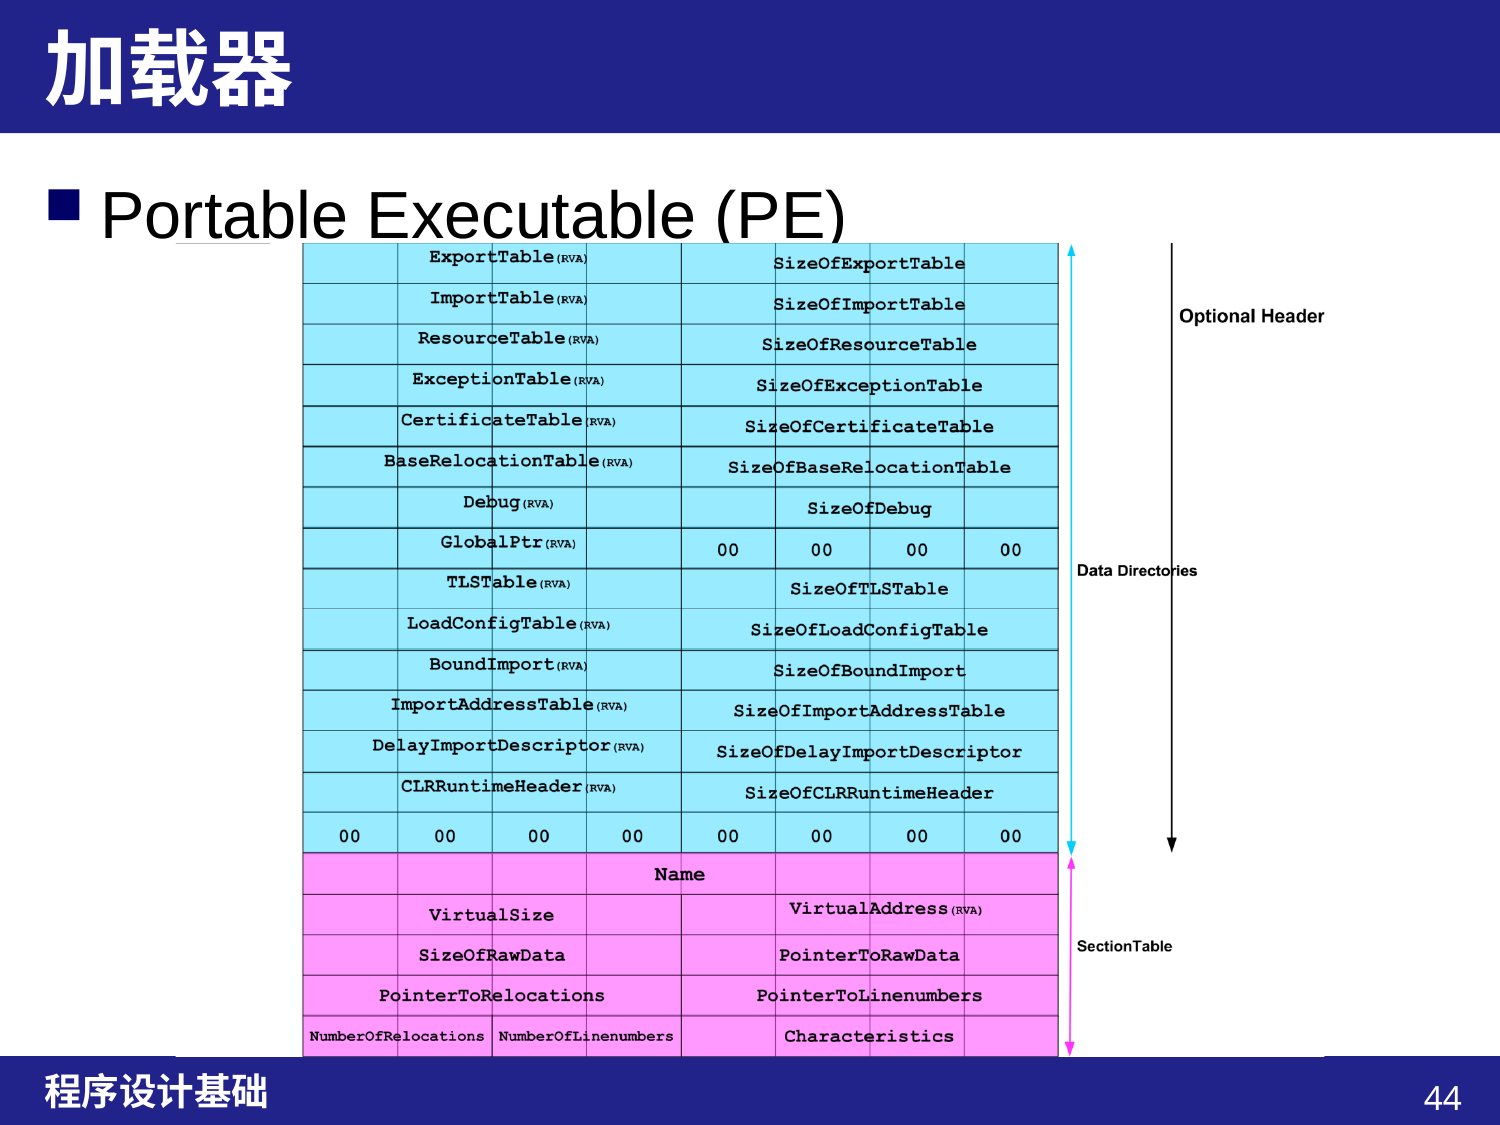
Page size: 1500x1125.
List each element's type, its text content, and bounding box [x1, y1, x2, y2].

title 加载器 [29, 0, 1469, 134]
list Portable Executable (PE) [29, 156, 1469, 1034]
picture [175, 243, 1325, 1057]
